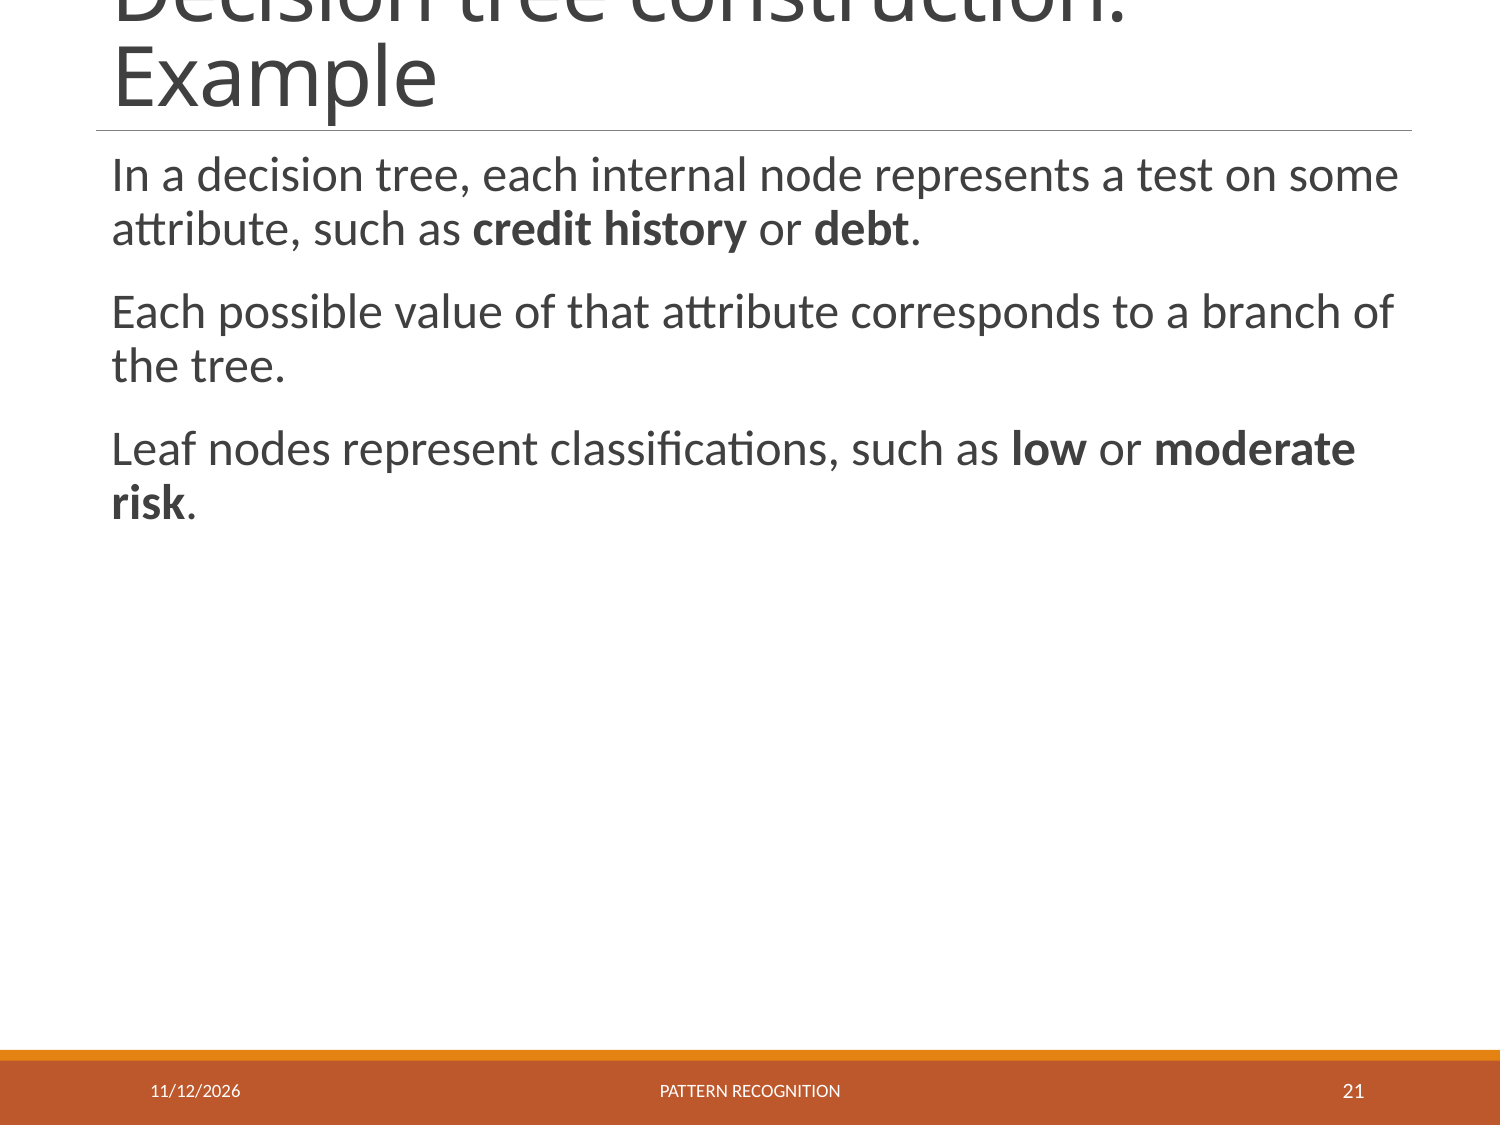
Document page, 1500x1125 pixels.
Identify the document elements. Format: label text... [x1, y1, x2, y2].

title Decision tree construction: Example [96, 19, 1413, 131]
list In a decision tree, each internal node represents a test on some attribute, such as credit history or debt. Each possible value of that attribute corresponds to a branch of the tree. Leaf nodes represent classifications, such as low or moderate risk. [96, 140, 1413, 1034]
footer Pattern recognition [453, 1059, 1047, 1120]
slide_number 21 [1218, 1059, 1380, 1120]
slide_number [135, 1059, 440, 1120]
